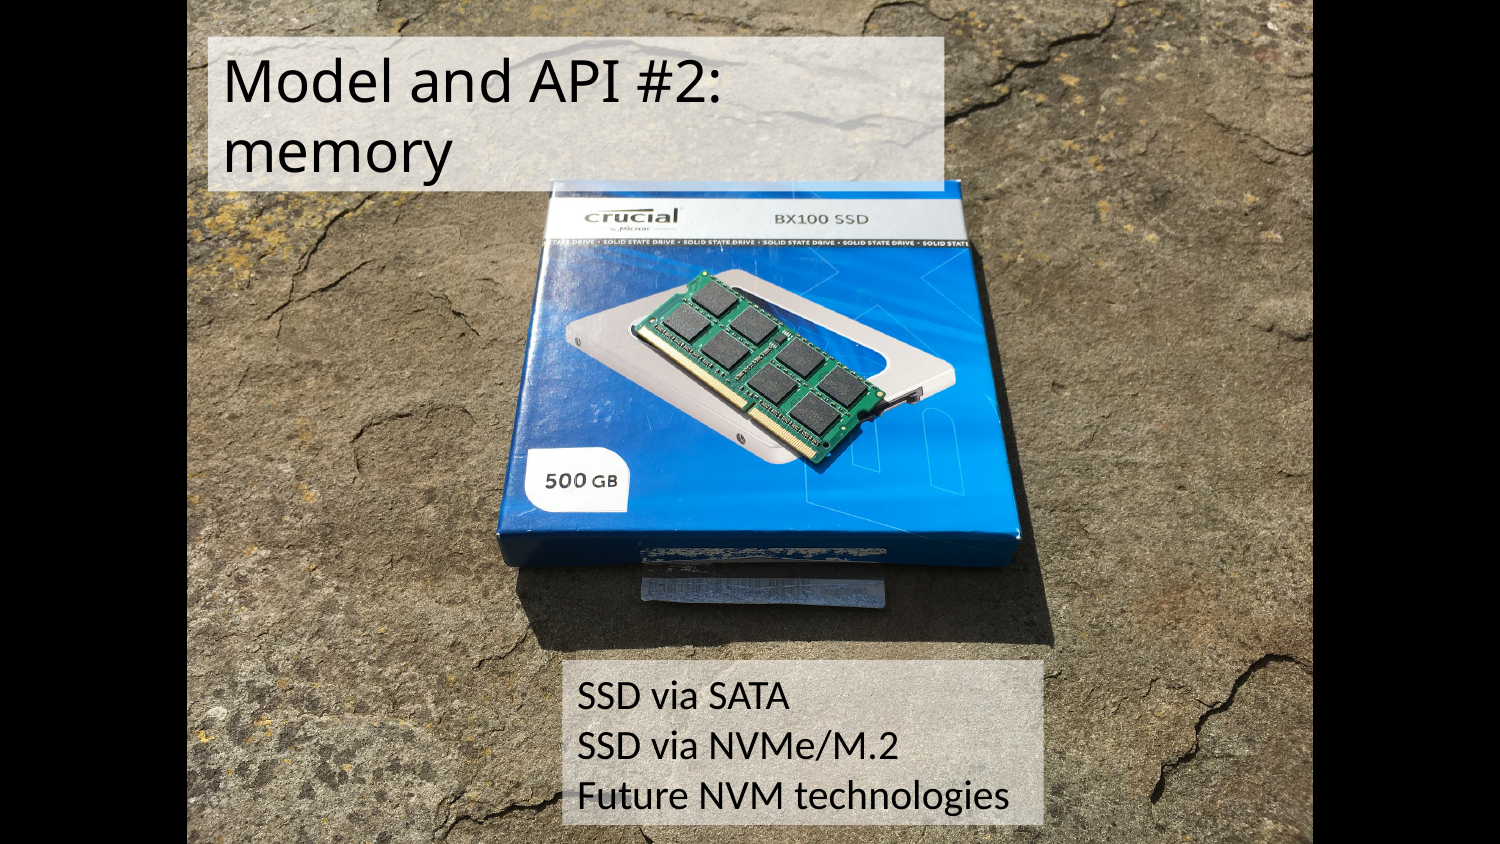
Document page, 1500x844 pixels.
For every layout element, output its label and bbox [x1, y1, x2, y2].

picture [187, 0, 1313, 844]
